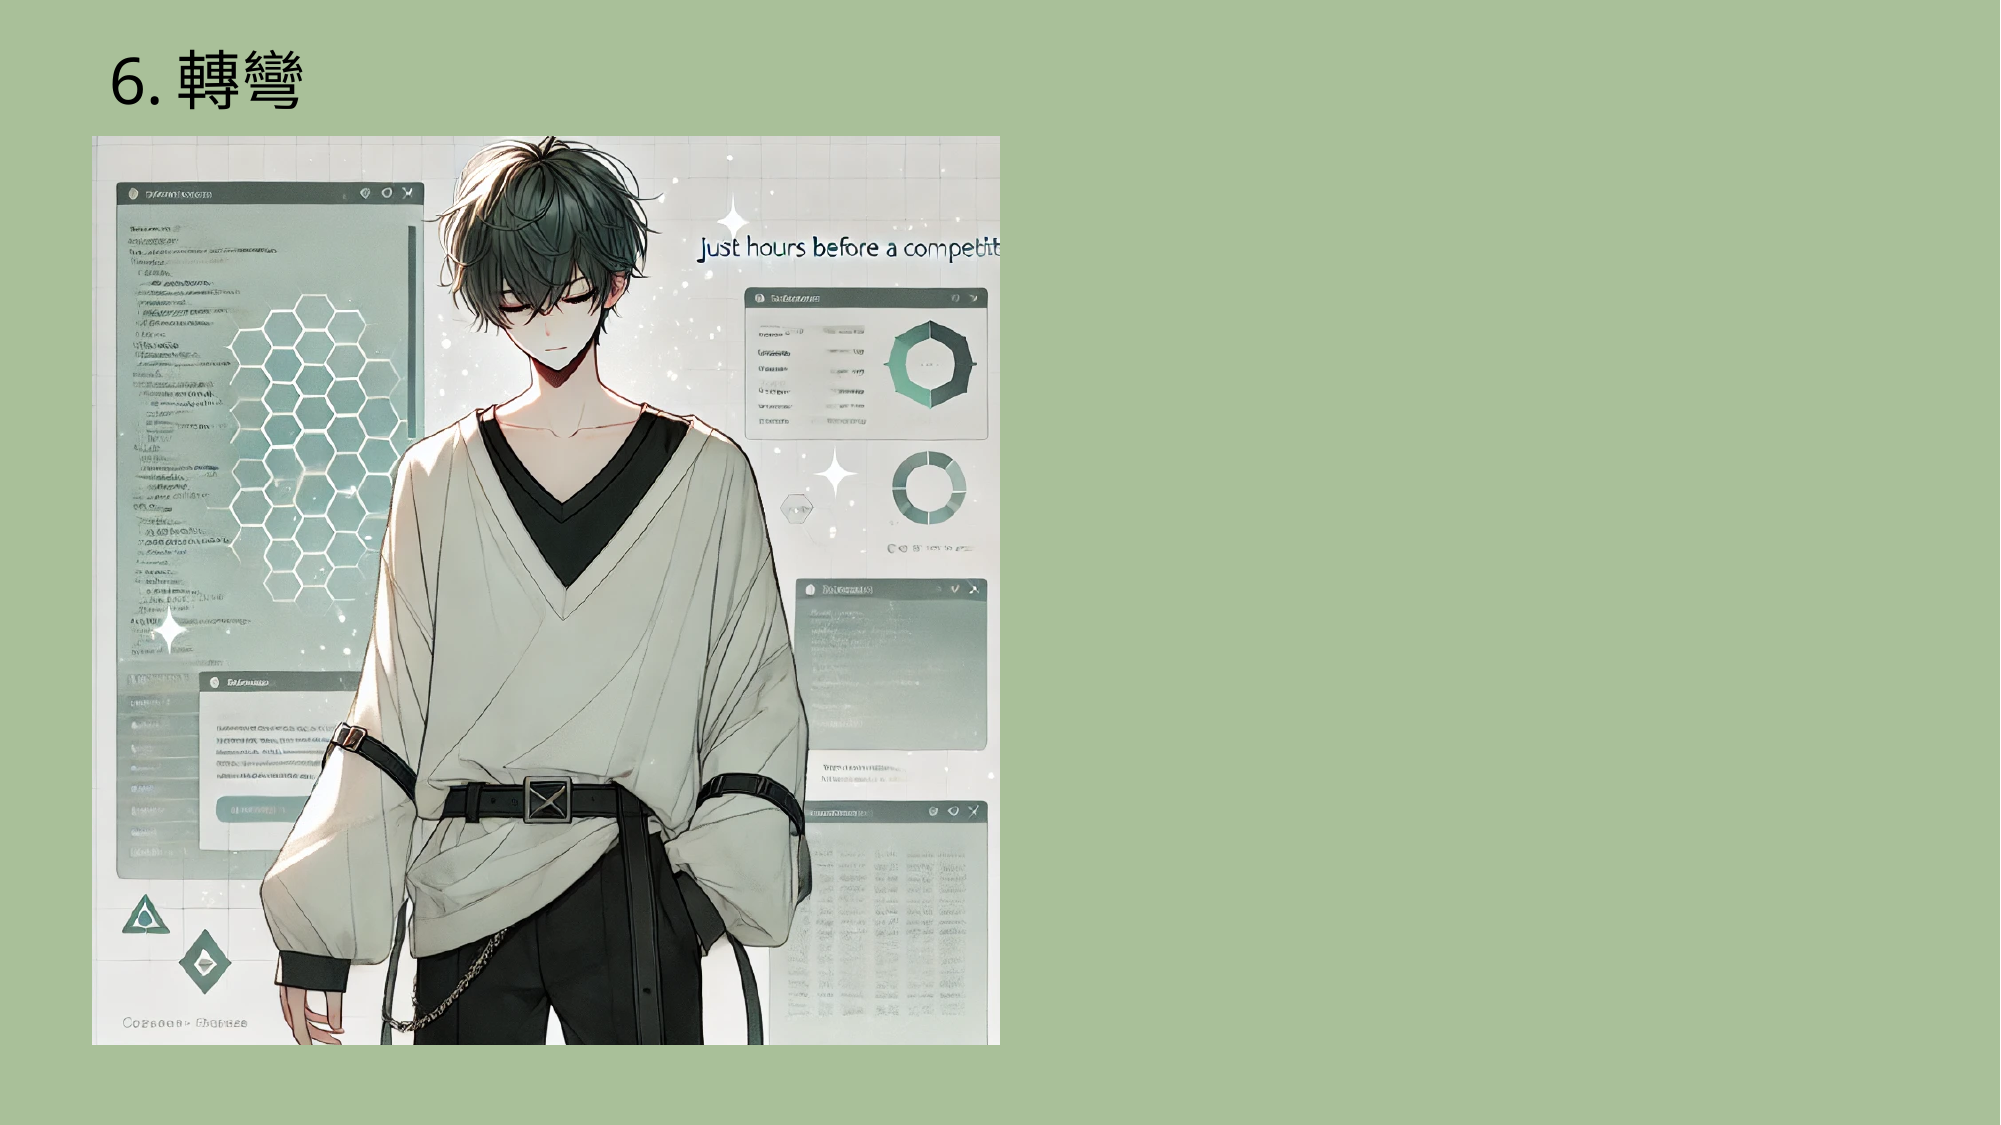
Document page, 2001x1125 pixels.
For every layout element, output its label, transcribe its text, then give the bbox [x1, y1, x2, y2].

picture [92, 136, 1000, 1045]
text_box 6.轉彎 [92, 33, 323, 127]
